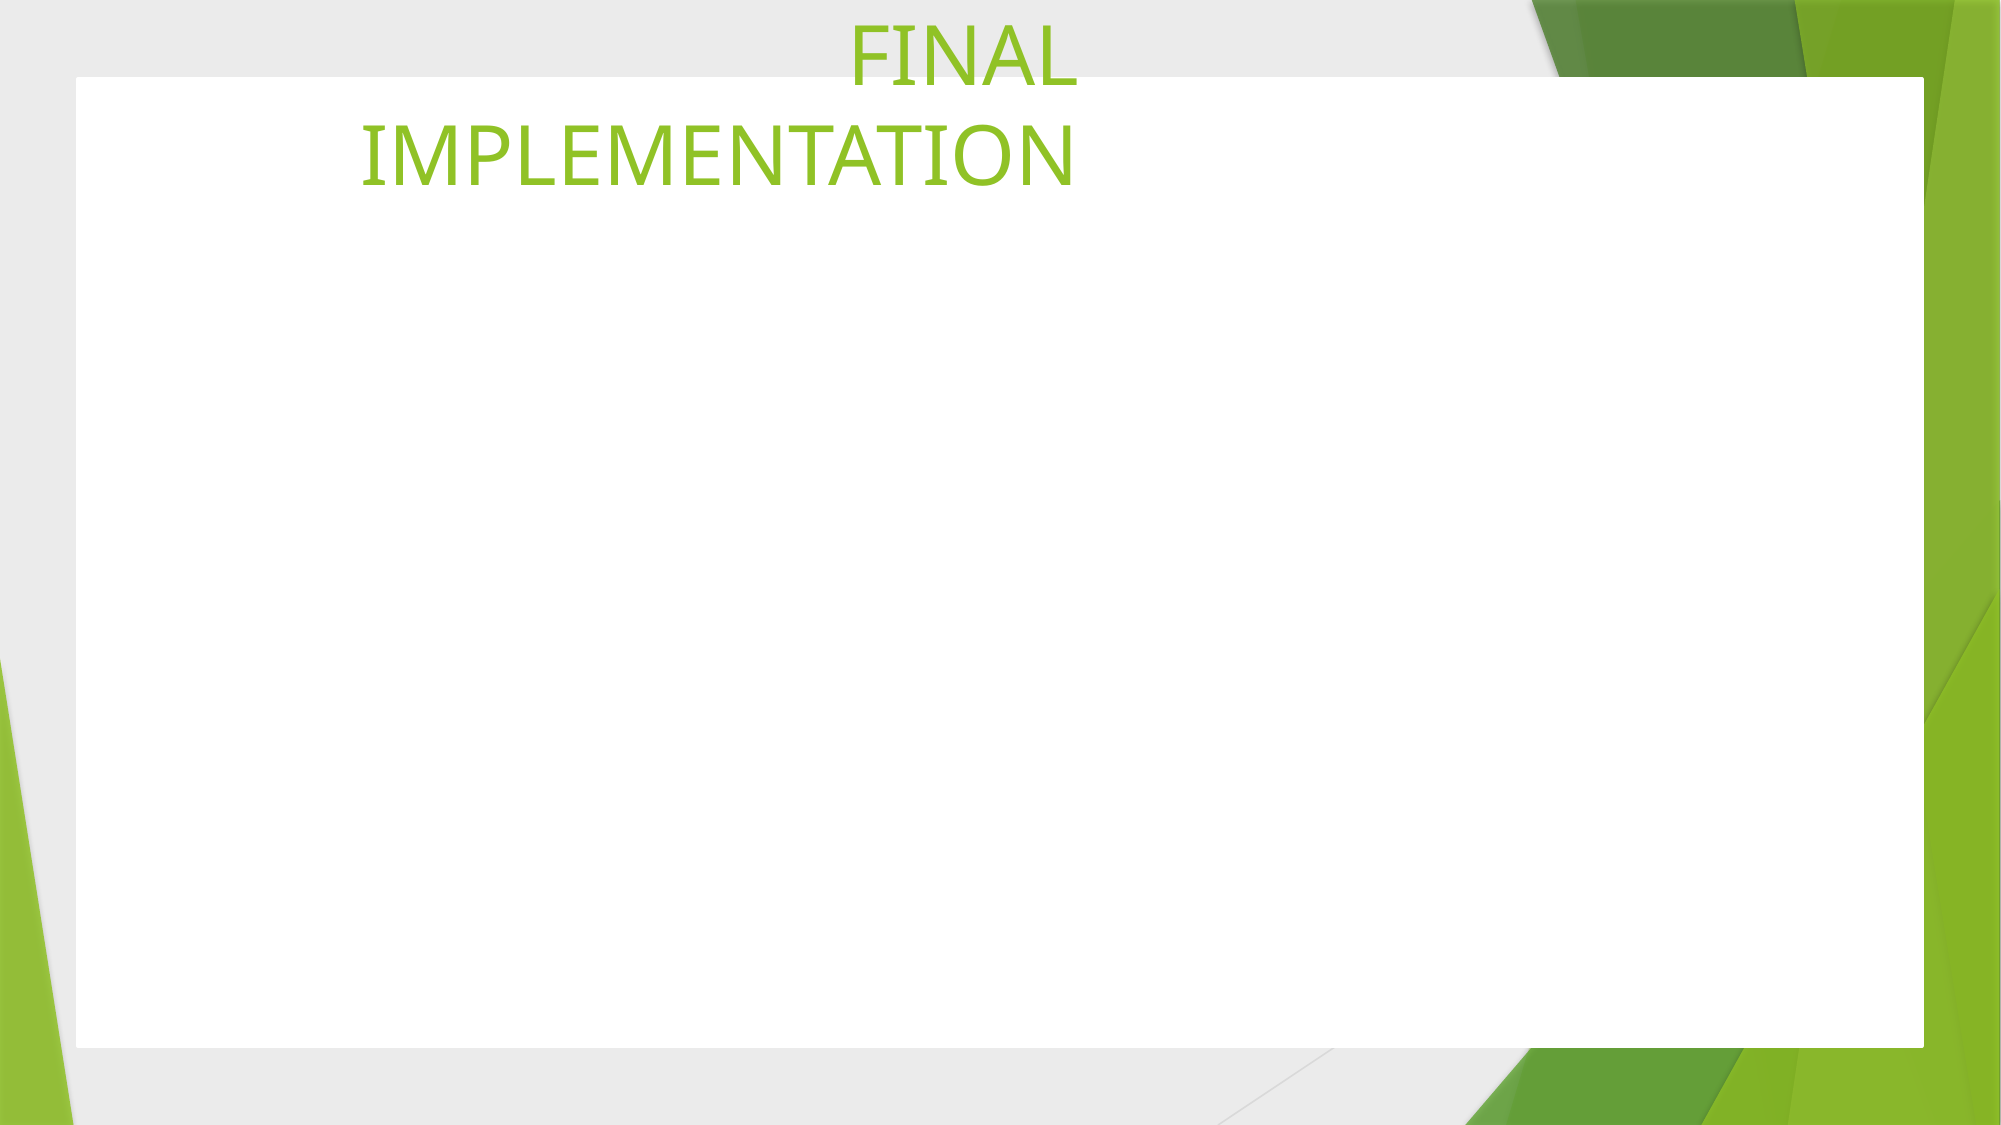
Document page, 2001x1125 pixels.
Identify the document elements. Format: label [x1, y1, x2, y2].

text_box [0, 0, 2000, 1125]
